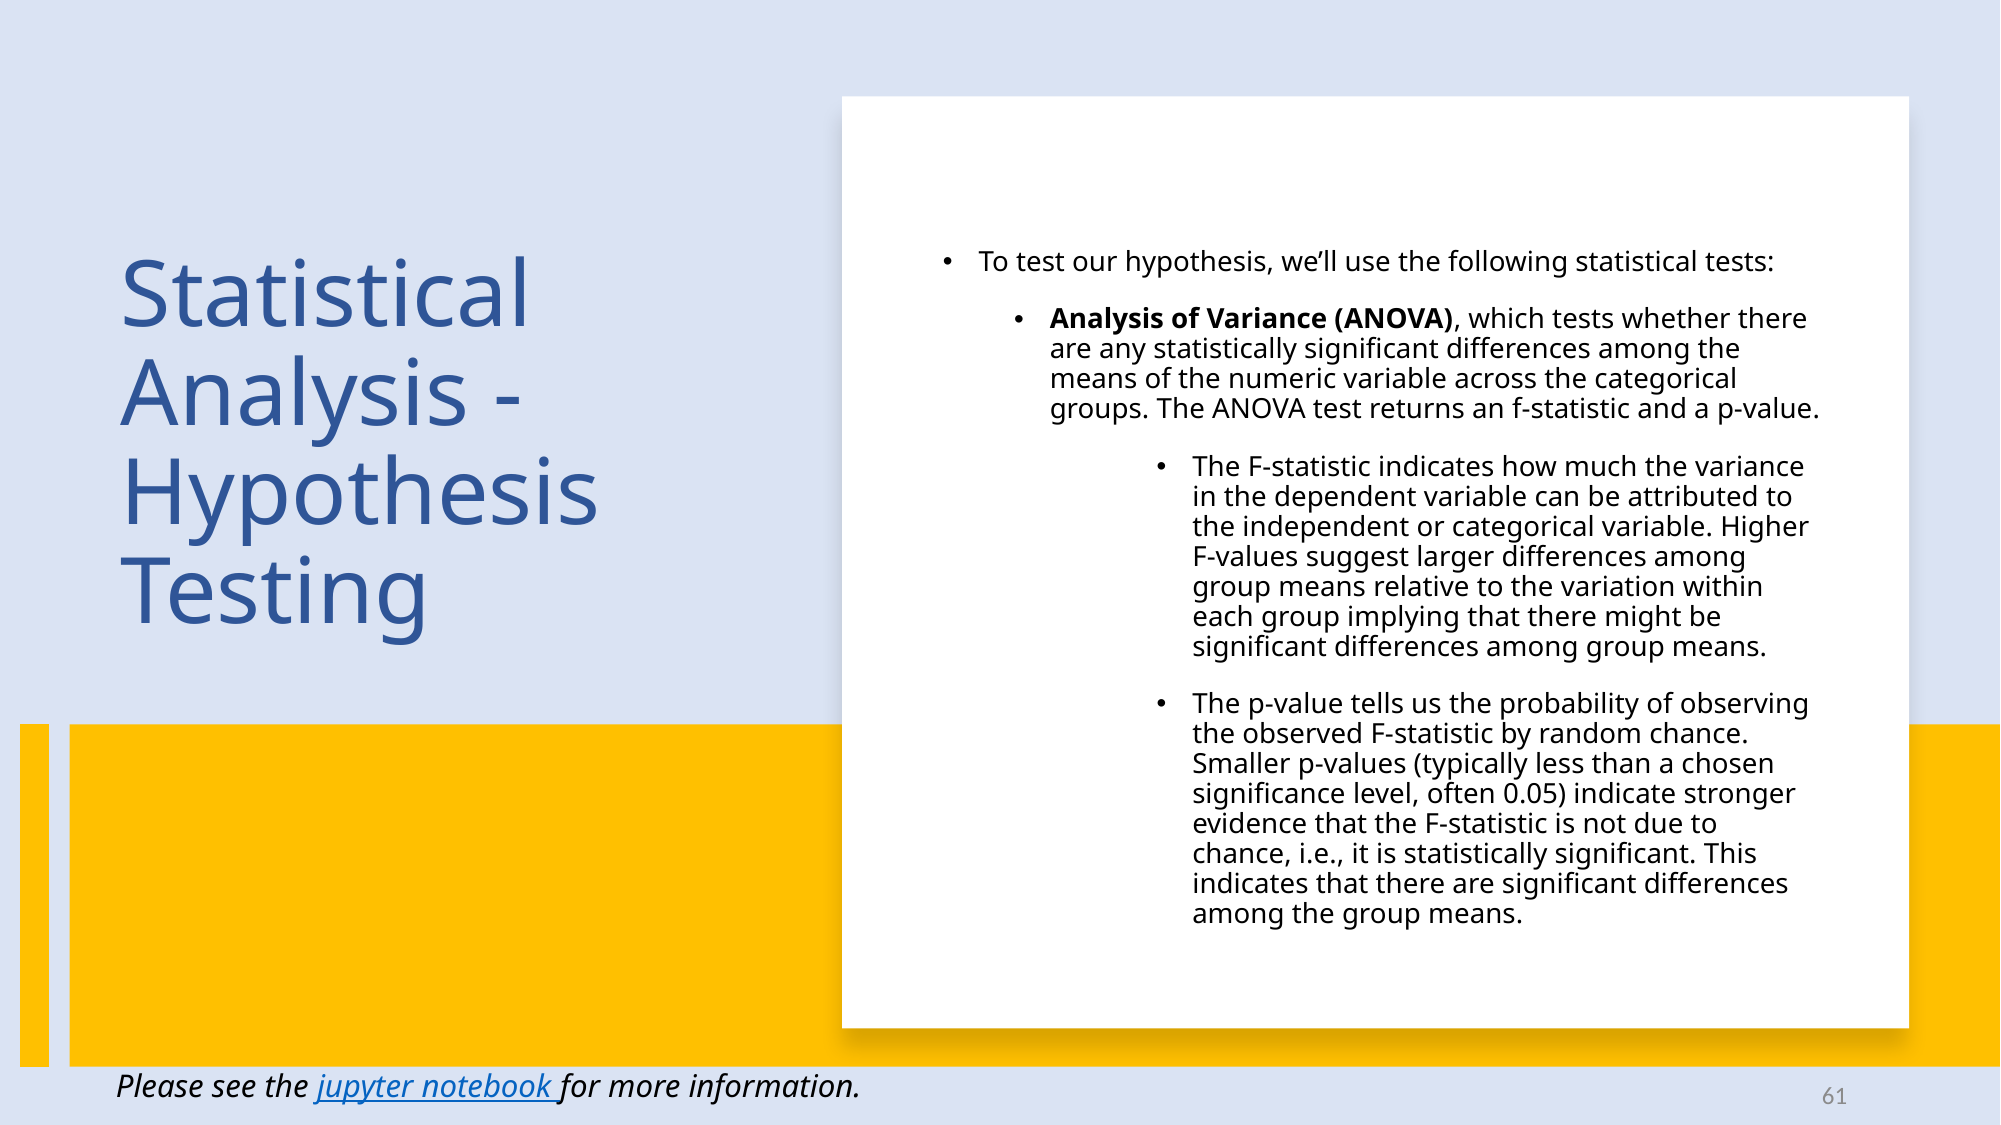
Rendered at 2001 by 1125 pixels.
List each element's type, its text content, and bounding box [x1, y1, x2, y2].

text_box [0, 0, 2000, 1125]
slide_number 61 [1412, 1067, 1863, 1125]
text_box [841, 95, 1910, 724]
text_box Please see the jupyter notebook for more information. [101, 1067, 930, 1117]
list To test our hypothesis, we’ll use the following statistical tests: Analysis of Variance (ANOVA), which tests whether there are any statistically significant differences among the means of the numeric variable across the categorical groups. The ANOVA test returns an f-statistic and a p-value. The F-statistic indicates how much the variance in the dependent variable can be attributed to the independent or categorical variable. Higher F-values suggest larger differences among group means relative to the variation within each group implying that there might be significant differences among group means. The p-value tells us the probability of observing the observed F-statistic by random chance. Smaller p-values (typically less than a chosen significance level, often 0.05) indicate stronger evidence that the F-statistic is not due to chance, i.e., it is statistically significant. This indicates that there are significant differences among the group means. [927, 239, 1838, 724]
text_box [34, 724, 2000, 1067]
text_box Statistical Analysis - Hypothesis Testing [105, 239, 729, 682]
